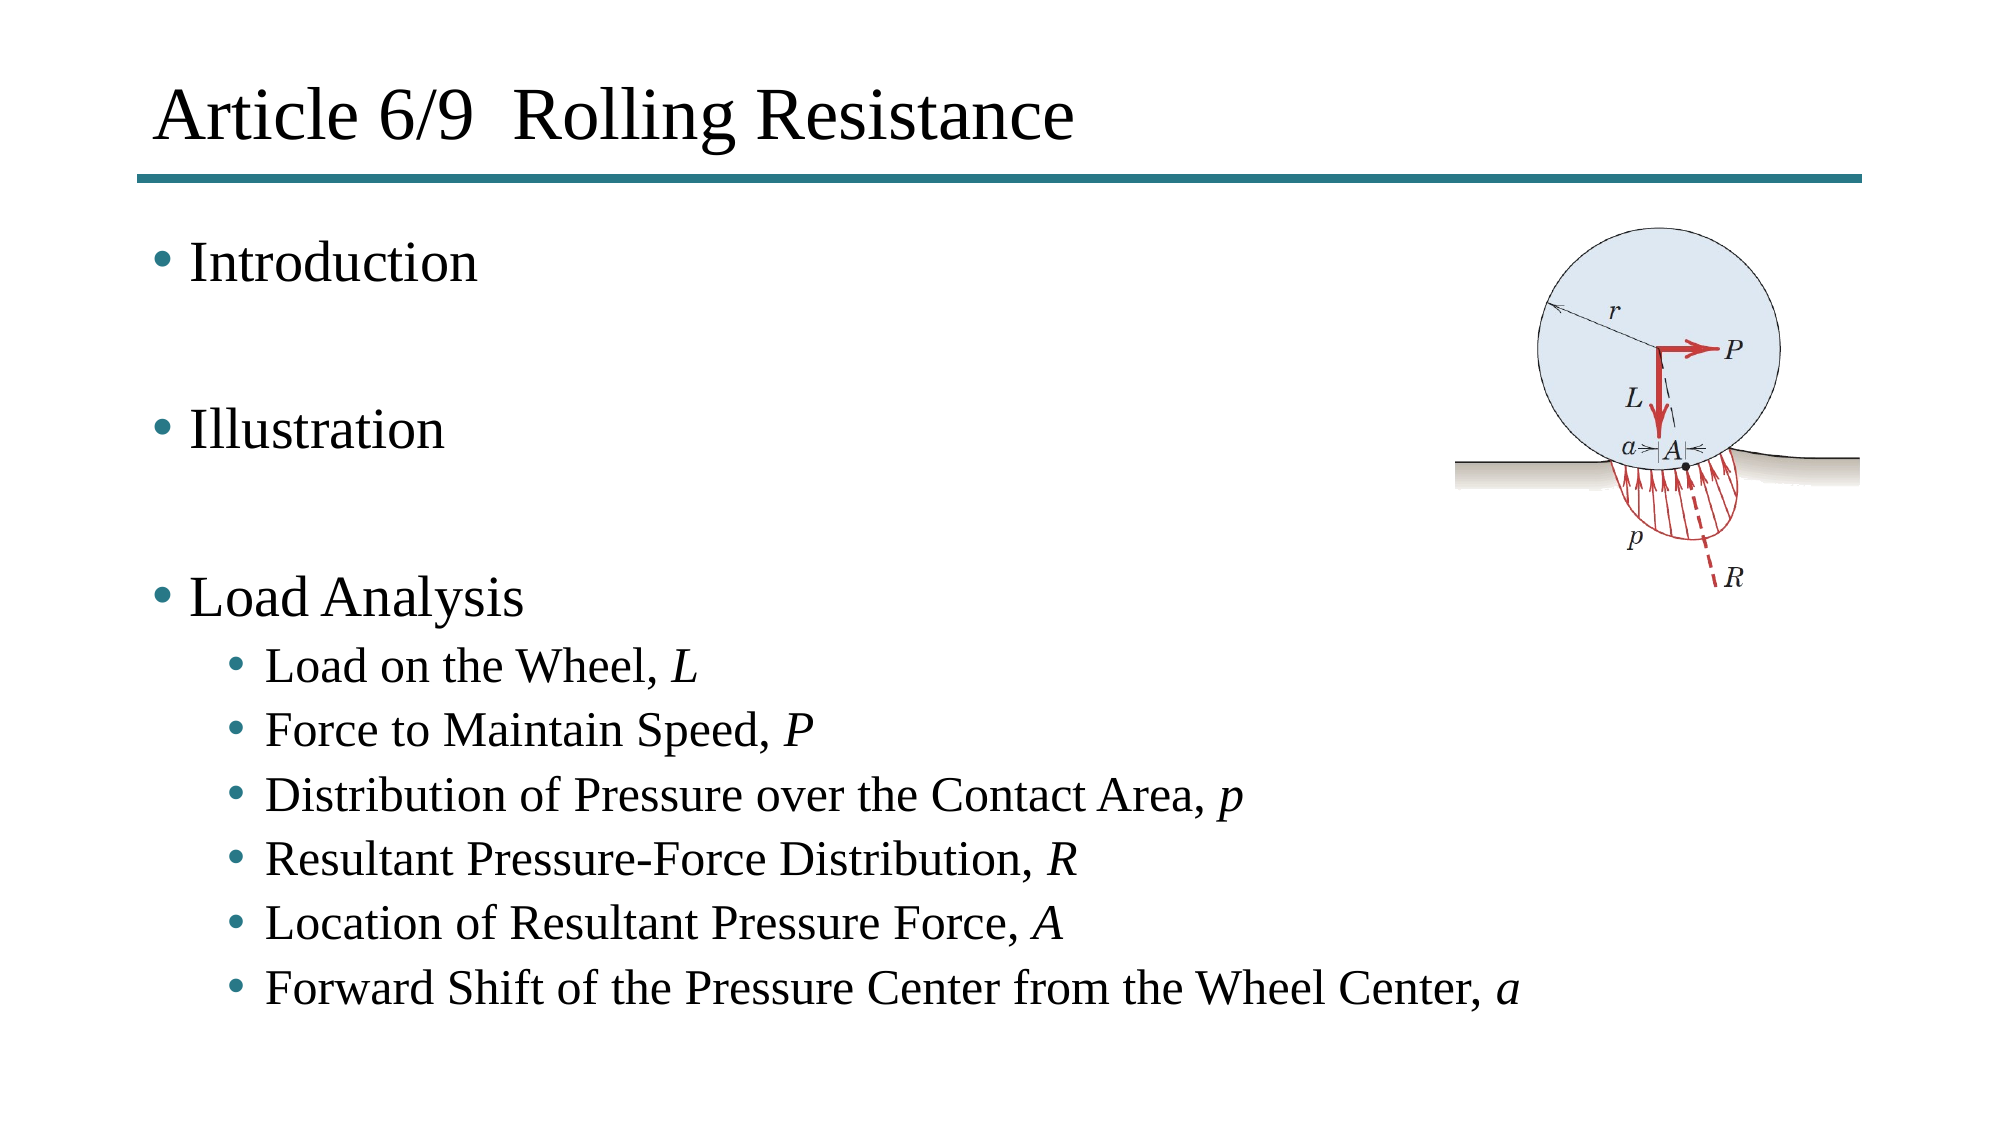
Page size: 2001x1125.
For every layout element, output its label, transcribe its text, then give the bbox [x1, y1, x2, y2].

picture [1449, 223, 1863, 590]
list Introduction Illustration Load Analysis Load on the Wheel, L Force to Maintain Speed, P Distribution of Pressure over the Contact Area, p Resultant Pressure-Force Distribution, R Location of Resultant Pressure Force, A Forward Shift of the Pressure Center from the Wheel Center, a [137, 223, 1863, 1091]
title Article 6/9 Rolling Resistance [137, 59, 1863, 170]
